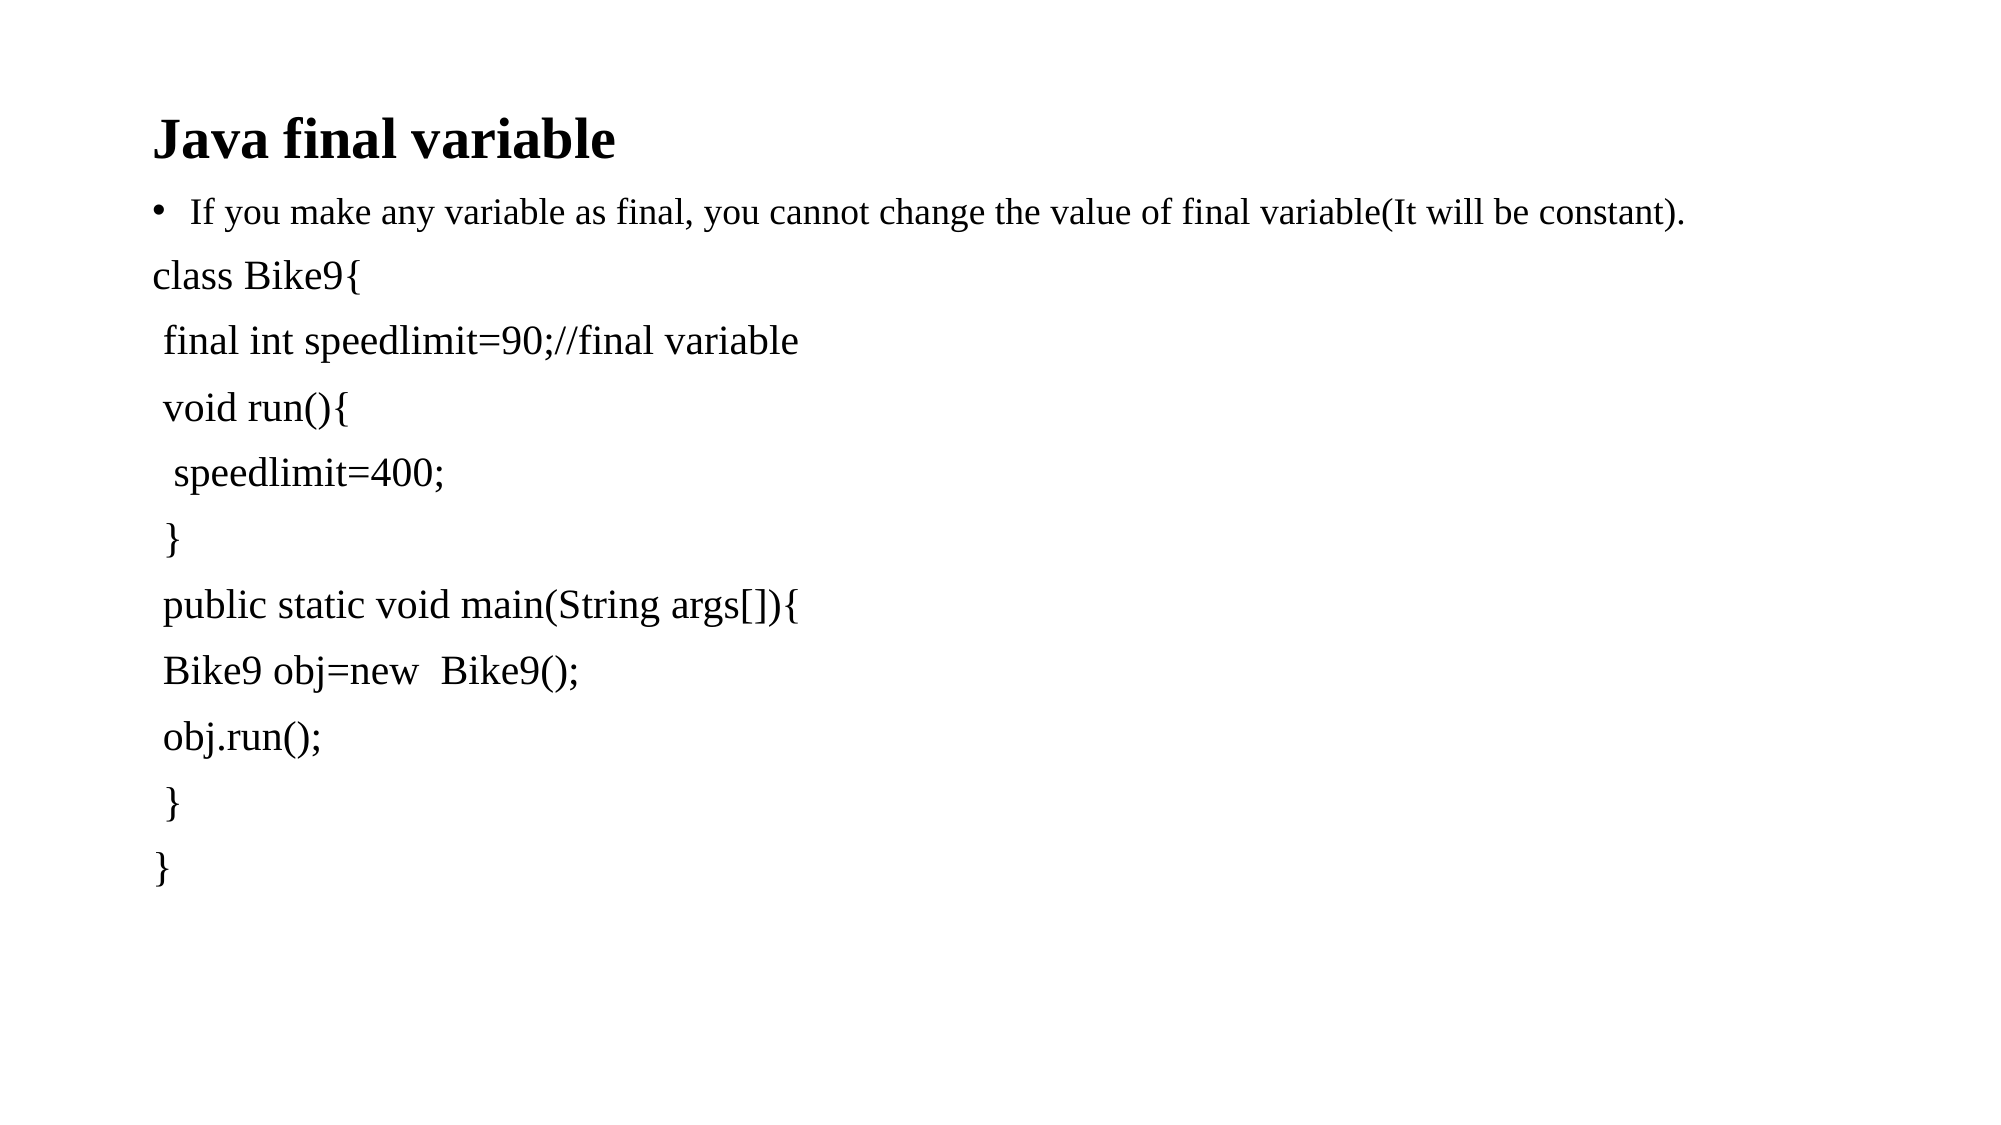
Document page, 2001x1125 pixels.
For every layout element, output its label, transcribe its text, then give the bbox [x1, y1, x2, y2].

list Java final variable If you make any variable as final, you cannot change the value of final variable(It will be constant). class Bike9{ final int speedlimit=90;//final variable void run(){ speedlimit=400; } public static void main(String args[]){ Bike9 obj=new Bike9(); obj.run(); } } [137, 100, 1863, 1014]
